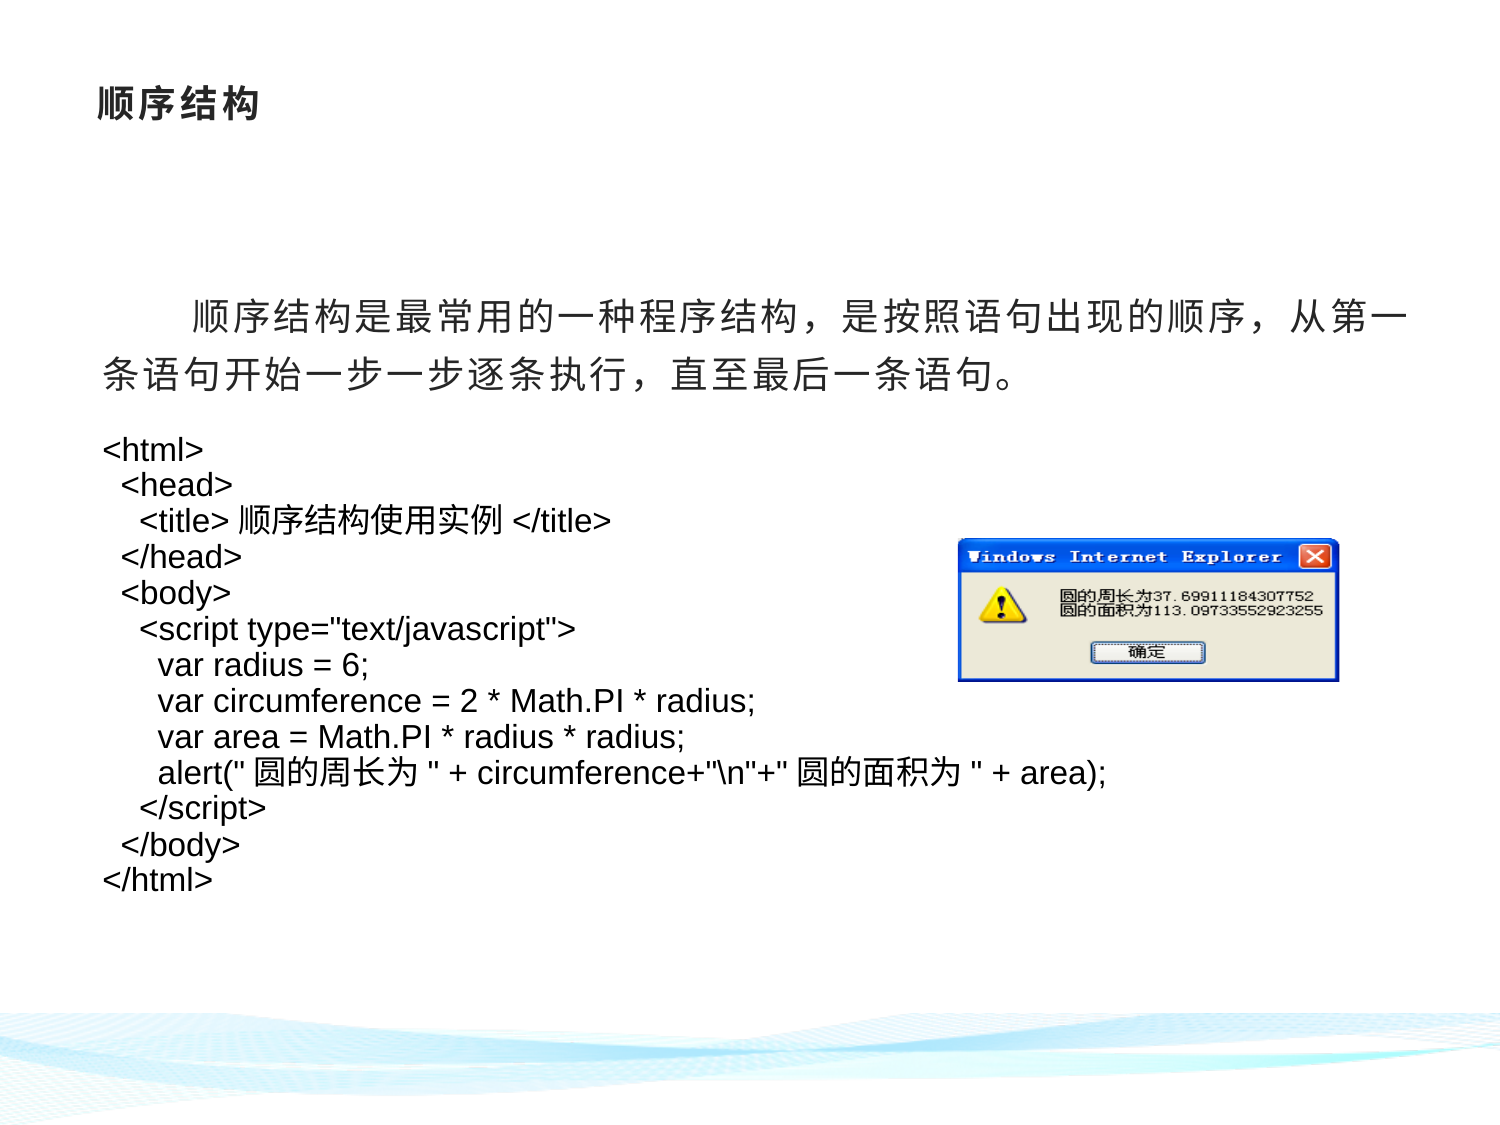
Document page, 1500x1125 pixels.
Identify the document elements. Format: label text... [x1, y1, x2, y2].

picture [957, 538, 1341, 683]
text_box <html> <head> <title>顺序结构使用实例</title> </head> <body> <script type="text/javascript"> var radius = 6; var circumference = 2 * Math.PI * radius; var area = Math.PI * radius * radius; alert("圆的周长为" + circumference+"\n"+"圆的面积为" + area); </script> </body> </html> [87, 424, 1138, 907]
title 顺序结构 [82, 72, 1418, 146]
picture [0, 1013, 1500, 1125]
list 顺序结构是最常用的一种程序结构，是按照语句出现的顺序，从第一条语句开始一步一步逐条执行，直至最后一条语句。 [87, 271, 1443, 413]
